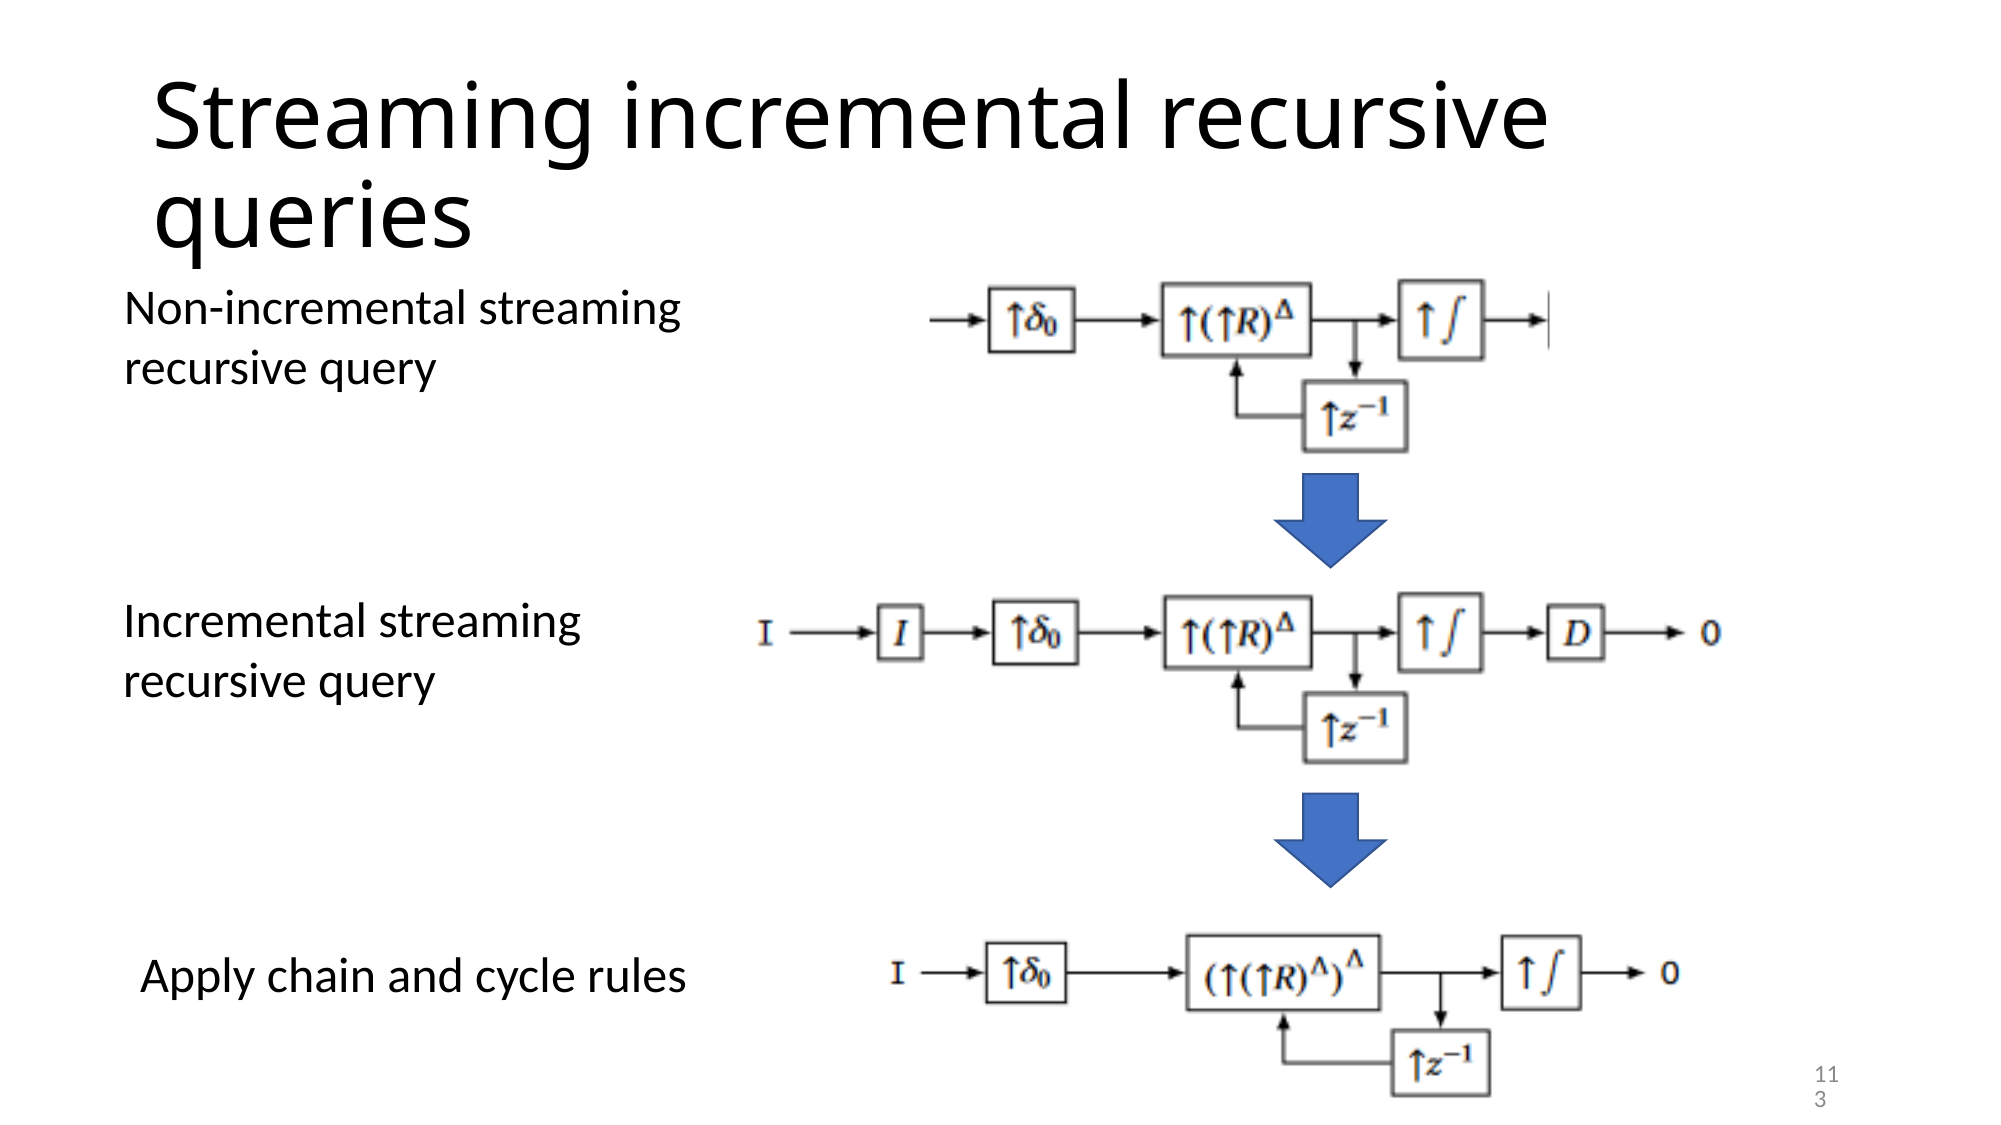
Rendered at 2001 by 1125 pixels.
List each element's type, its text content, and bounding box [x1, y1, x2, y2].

picture [863, 923, 1689, 1103]
slide_number 113 [1798, 1042, 1863, 1103]
picture [929, 277, 1550, 460]
text_box Non-incremental streaming recursive query [109, 266, 697, 402]
title Streaming incremental recursive queries [137, 59, 1863, 278]
text_box Apply chain and cycle rules [125, 934, 703, 1010]
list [751, 590, 1736, 771]
text_box [1273, 473, 1389, 569]
text_box Incremental streaming recursive query [108, 580, 597, 716]
text_box [1273, 792, 1389, 889]
